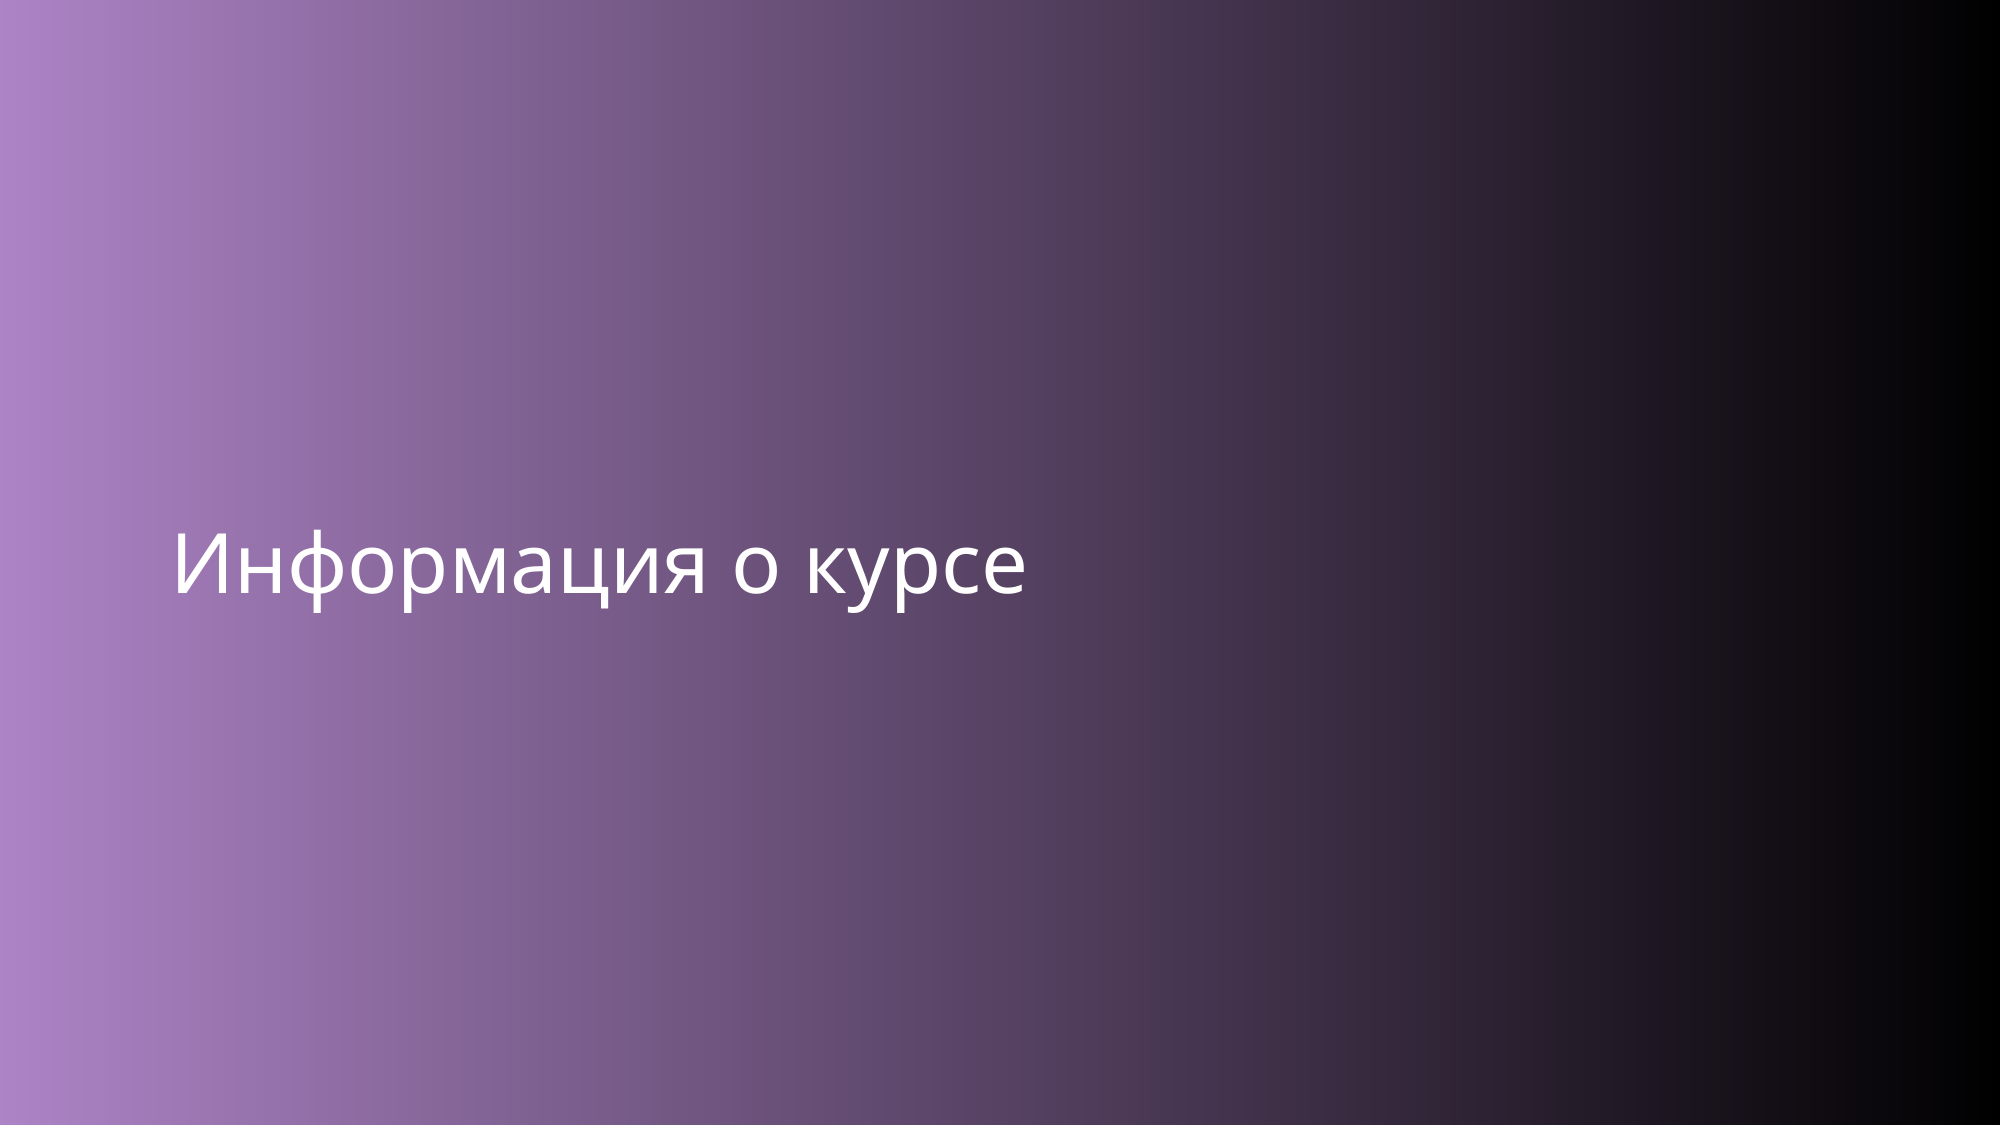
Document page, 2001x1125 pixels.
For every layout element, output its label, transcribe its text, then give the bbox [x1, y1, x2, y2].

title Информация о курсе [170, 435, 1391, 690]
